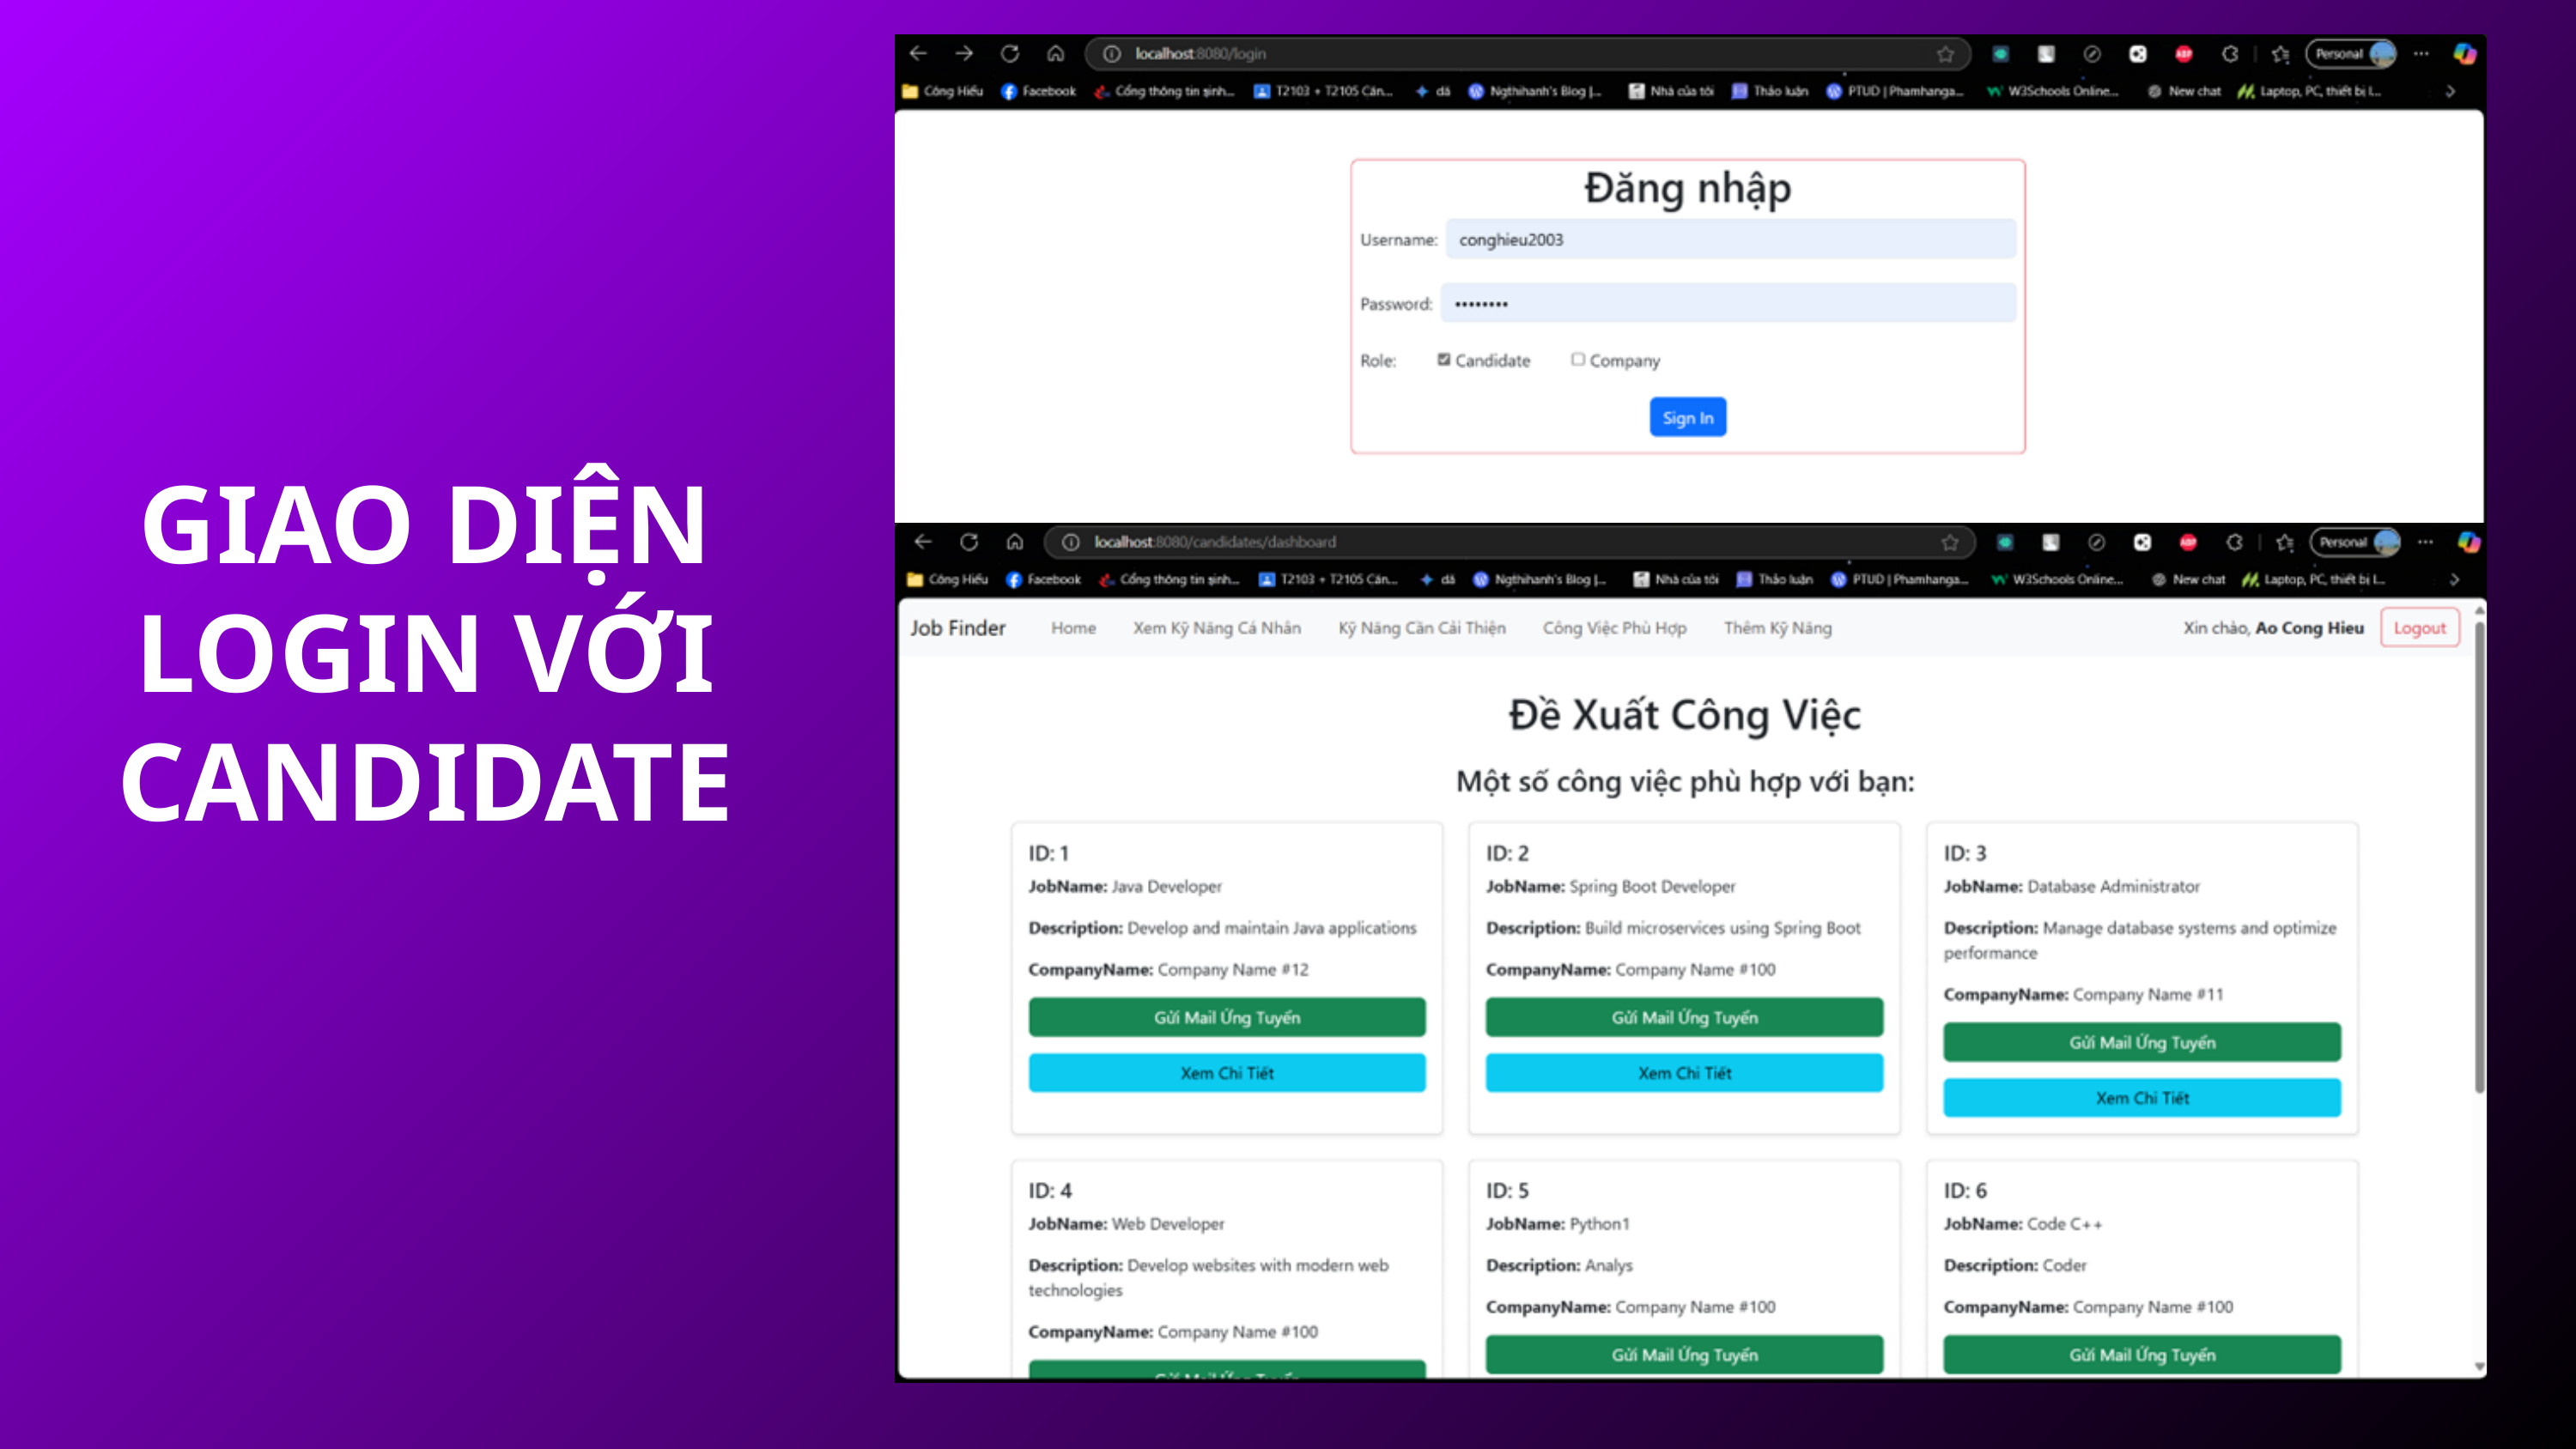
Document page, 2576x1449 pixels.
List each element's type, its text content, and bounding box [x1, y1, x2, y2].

text_box GIAO DIỆN LOGIN VỚI CANDIDATE [38, 456, 813, 843]
text_box [895, 523, 2488, 1383]
text_box [895, 34, 2488, 523]
